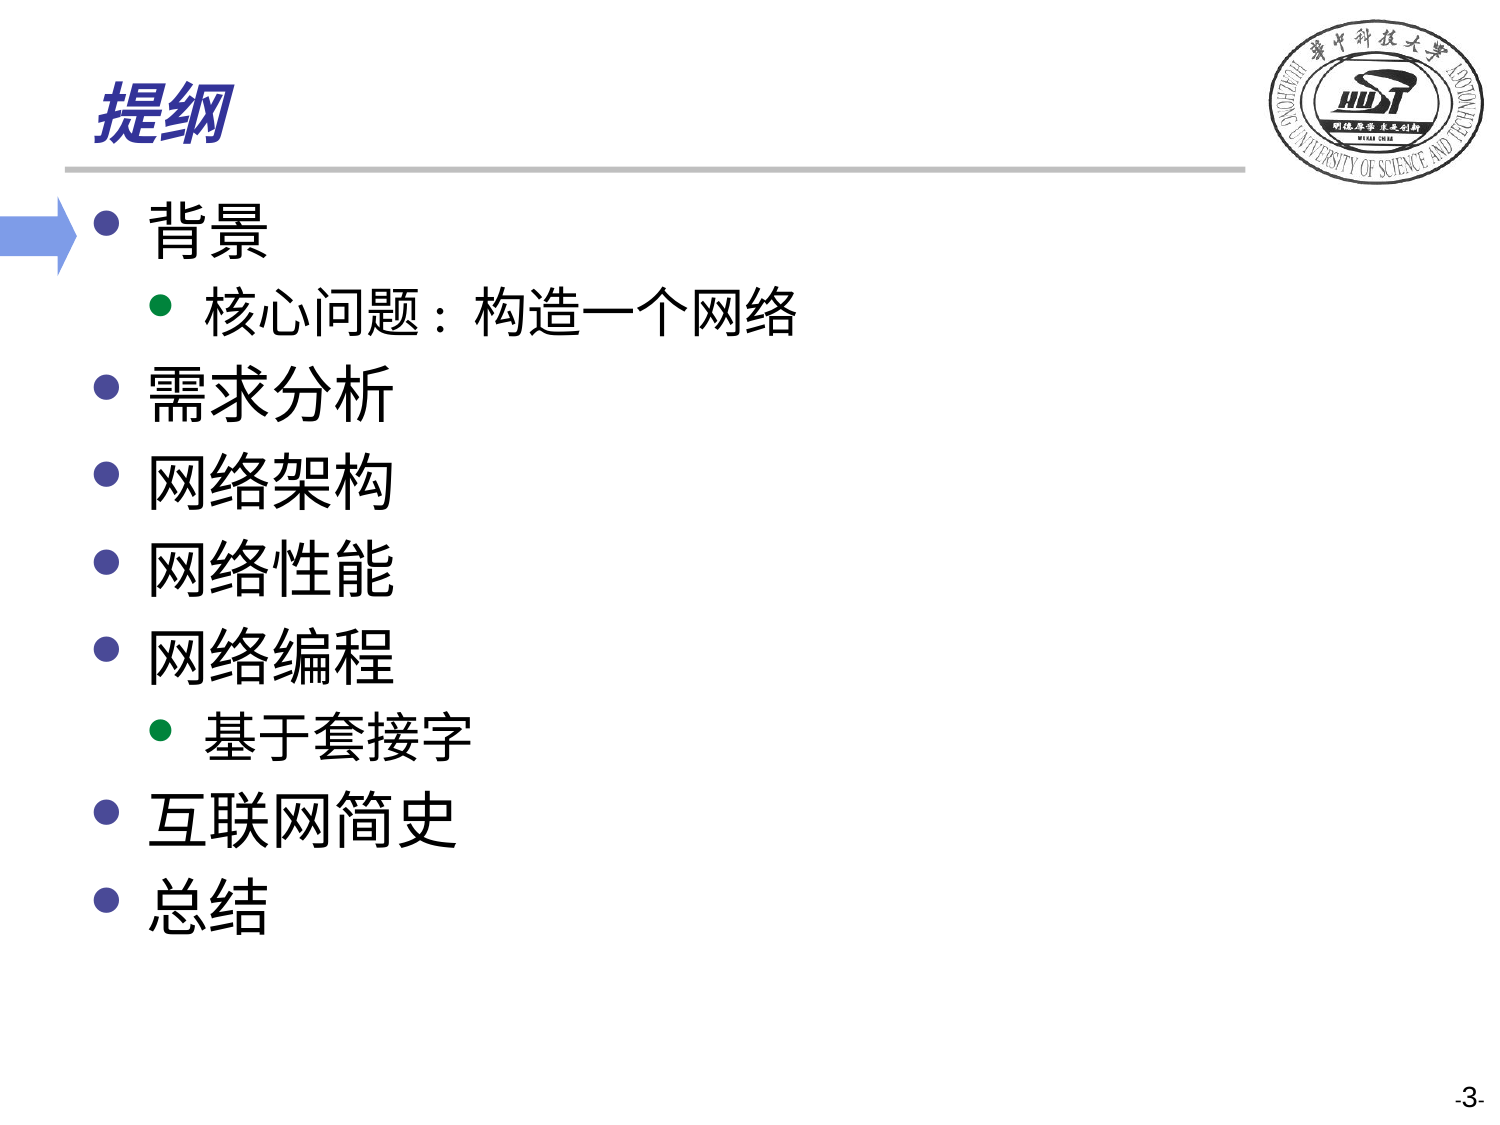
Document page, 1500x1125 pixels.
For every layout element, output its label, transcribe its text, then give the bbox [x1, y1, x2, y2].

text_box [0, 196, 77, 277]
picture [1257, 18, 1489, 185]
slide_number -3- [1149, 1070, 1500, 1125]
title 提纲 [76, 42, 1315, 160]
list 背景 核心问题: 构造一个网络 需求分析 网络架构 网络性能 网络编程 基于套接字 互联网简史 总结 [75, 184, 1425, 1059]
